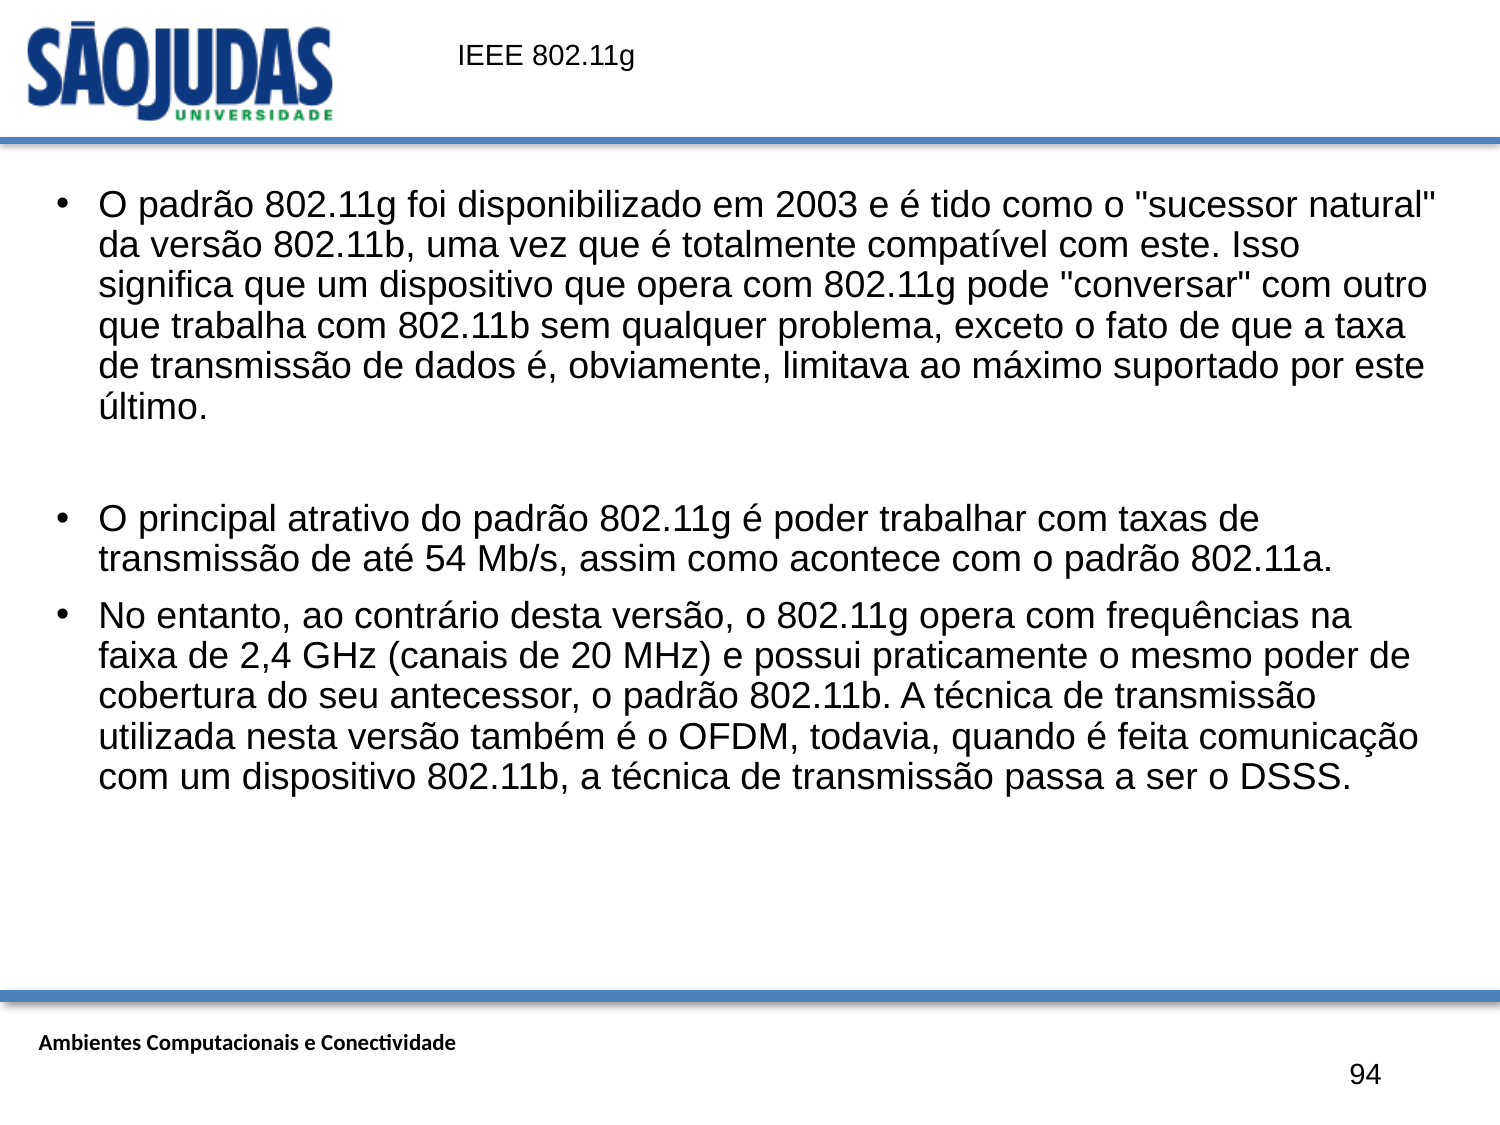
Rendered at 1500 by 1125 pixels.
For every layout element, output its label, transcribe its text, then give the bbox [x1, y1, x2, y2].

slide_number 94 [1059, 1042, 1397, 1103]
picture [23, 0, 336, 129]
title IEEE 802.11g [442, 0, 1500, 148]
list O padrão 802.11g foi disponibilizado em 2003 e é tido como o "sucessor natural" da versão 802.11b, uma vez que é totalmente compatível com este. Isso significa que um dispositivo que opera com 802.11g pode "conversar" com outro que trabalha com 802.11b sem qualquer problema, exceto o fato de que a taxa de transmissão de dados é, obviamente, limitava ao máximo suportado por este último. O principal atrativo do padrão 802.11g é poder trabalhar com taxas de transmissão de até 54 Mb/s, assim como acontece com o padrão 802.11a. No entanto, ao contrário desta versão, o 802.11g opera com frequências na faixa de 2,4 GHz (canais de 20 MHz) e possui praticamente o mesmo poder de cobertura do seu antecessor, o padrão 802.11b. A técnica de transmissão utilizada nesta versão também é o OFDM, todavia, quando é feita comunicação com um dispositivo 802.11b, a técnica de transmissão passa a ser o DSSS. [26, 177, 1454, 891]
